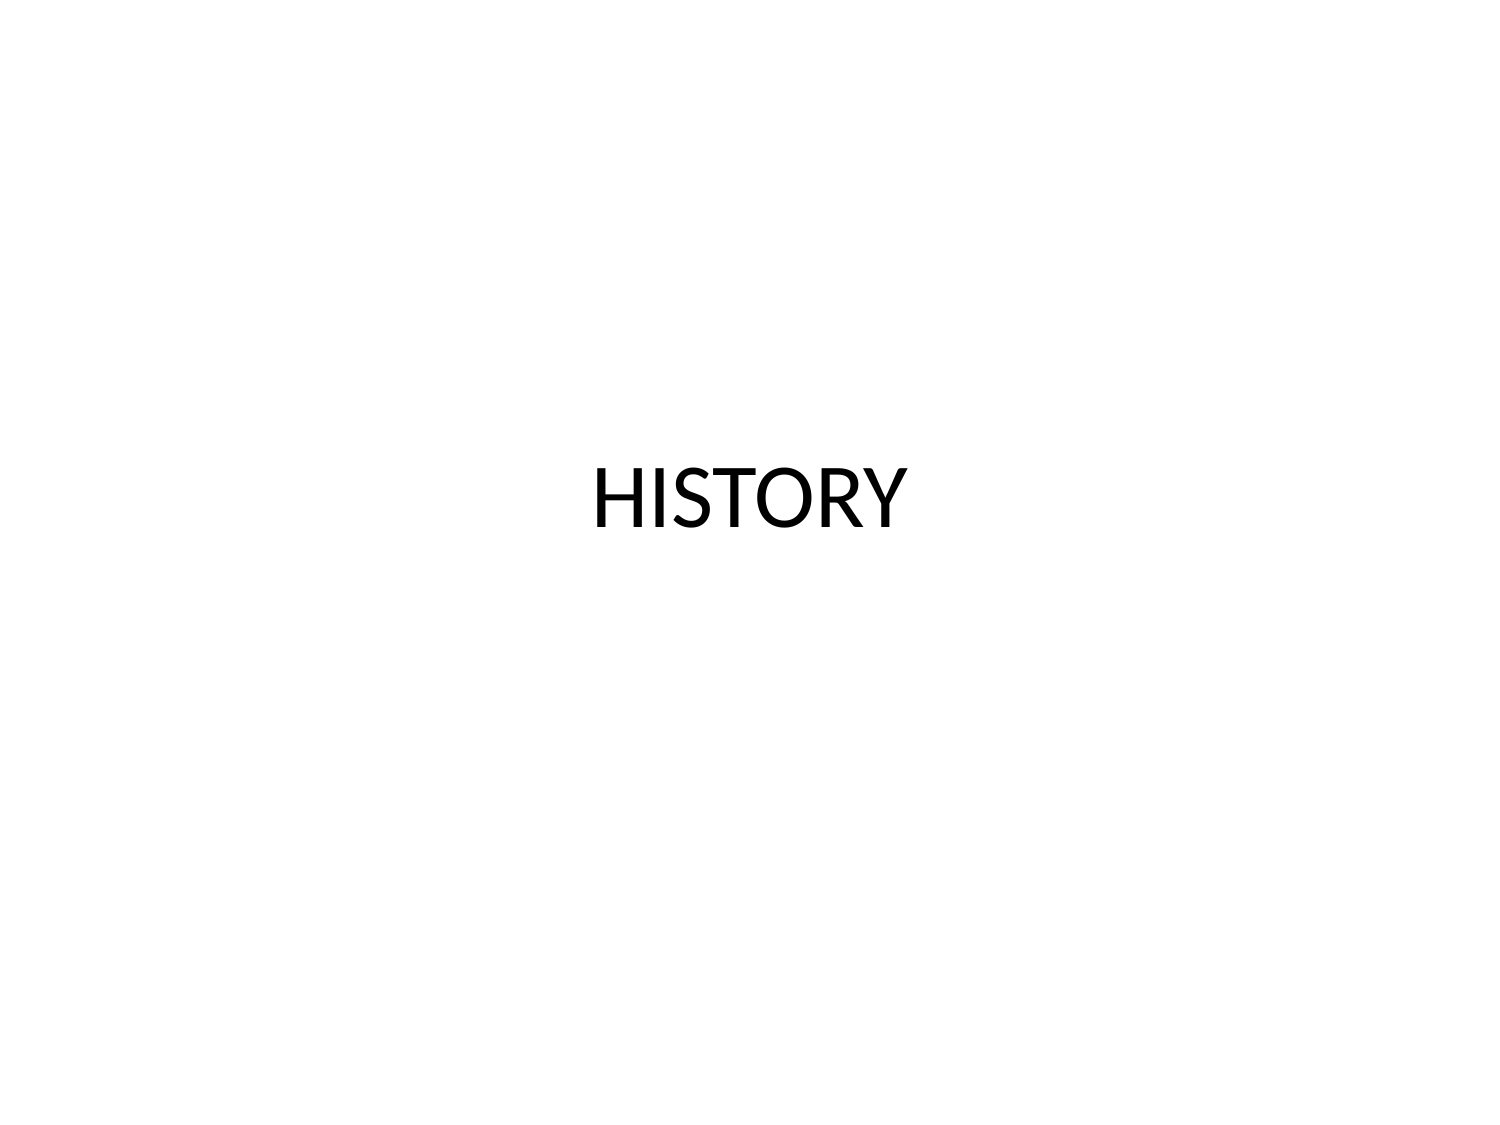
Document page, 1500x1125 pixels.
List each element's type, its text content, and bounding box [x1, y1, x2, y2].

title HISTORY [75, 397, 1425, 585]
